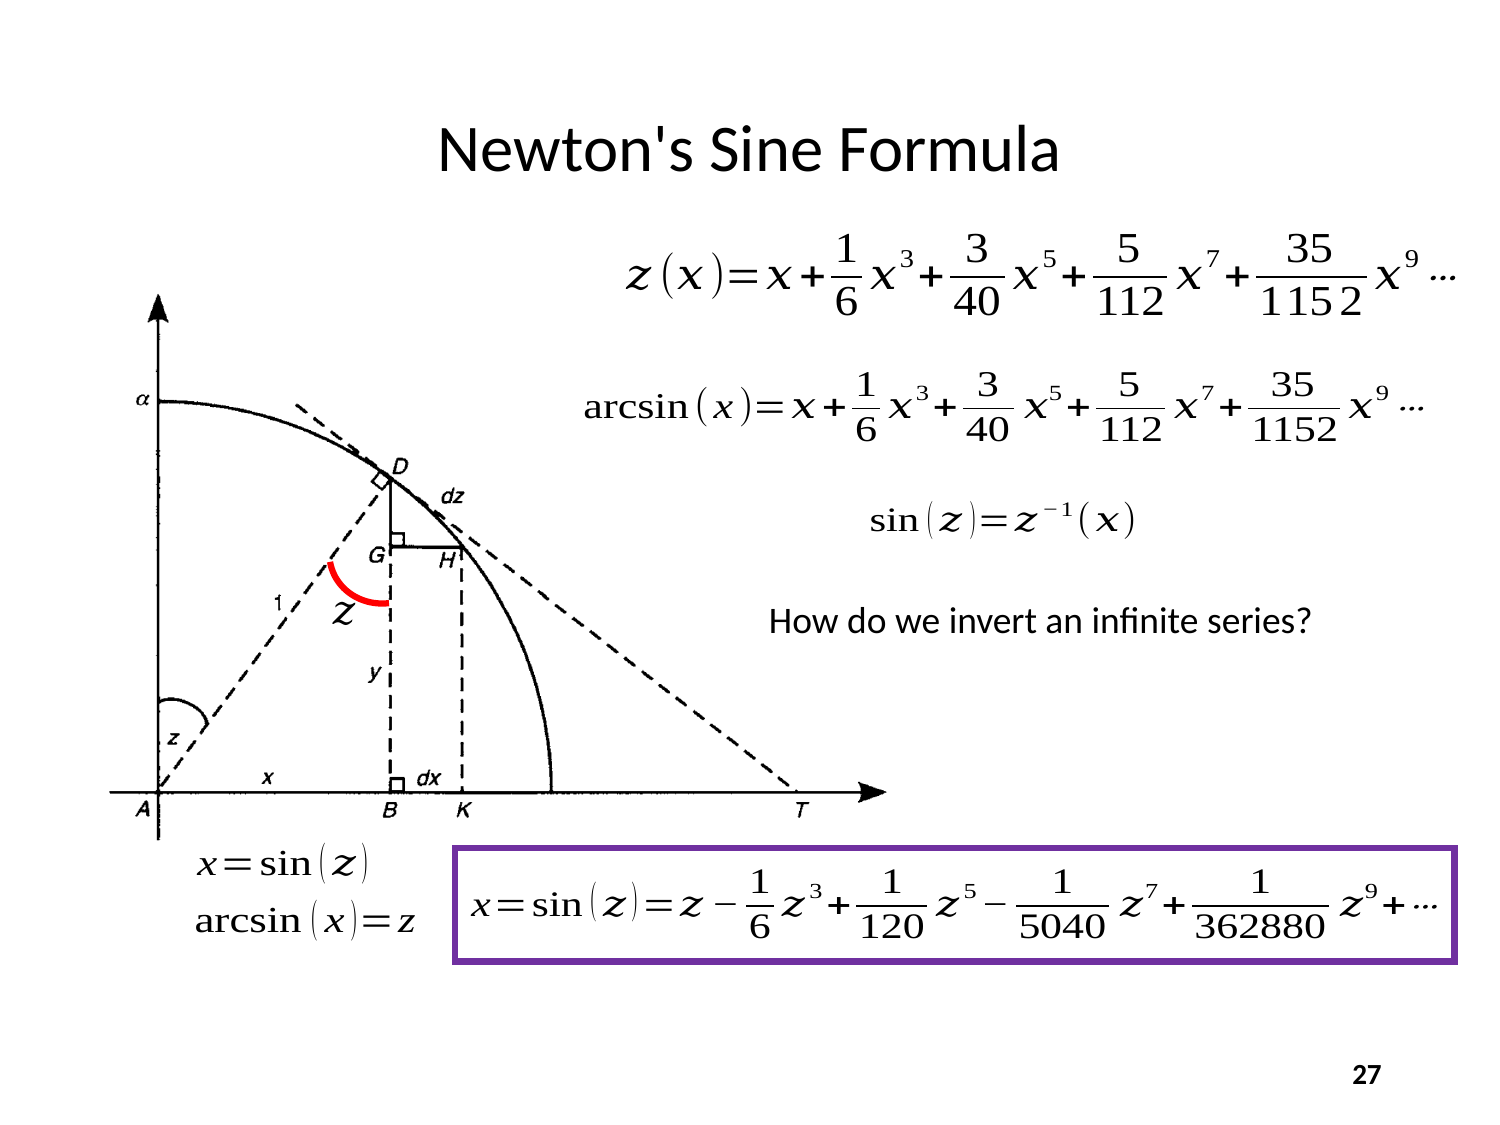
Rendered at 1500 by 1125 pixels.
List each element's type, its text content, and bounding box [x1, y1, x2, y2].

title Newton's Sine Formula [103, 59, 1397, 241]
picture [90, 276, 907, 849]
slide_number 27 [1059, 1042, 1397, 1103]
text_box How do we invert an infinite series? [907, 588, 1335, 649]
text_box [454, 847, 1455, 963]
